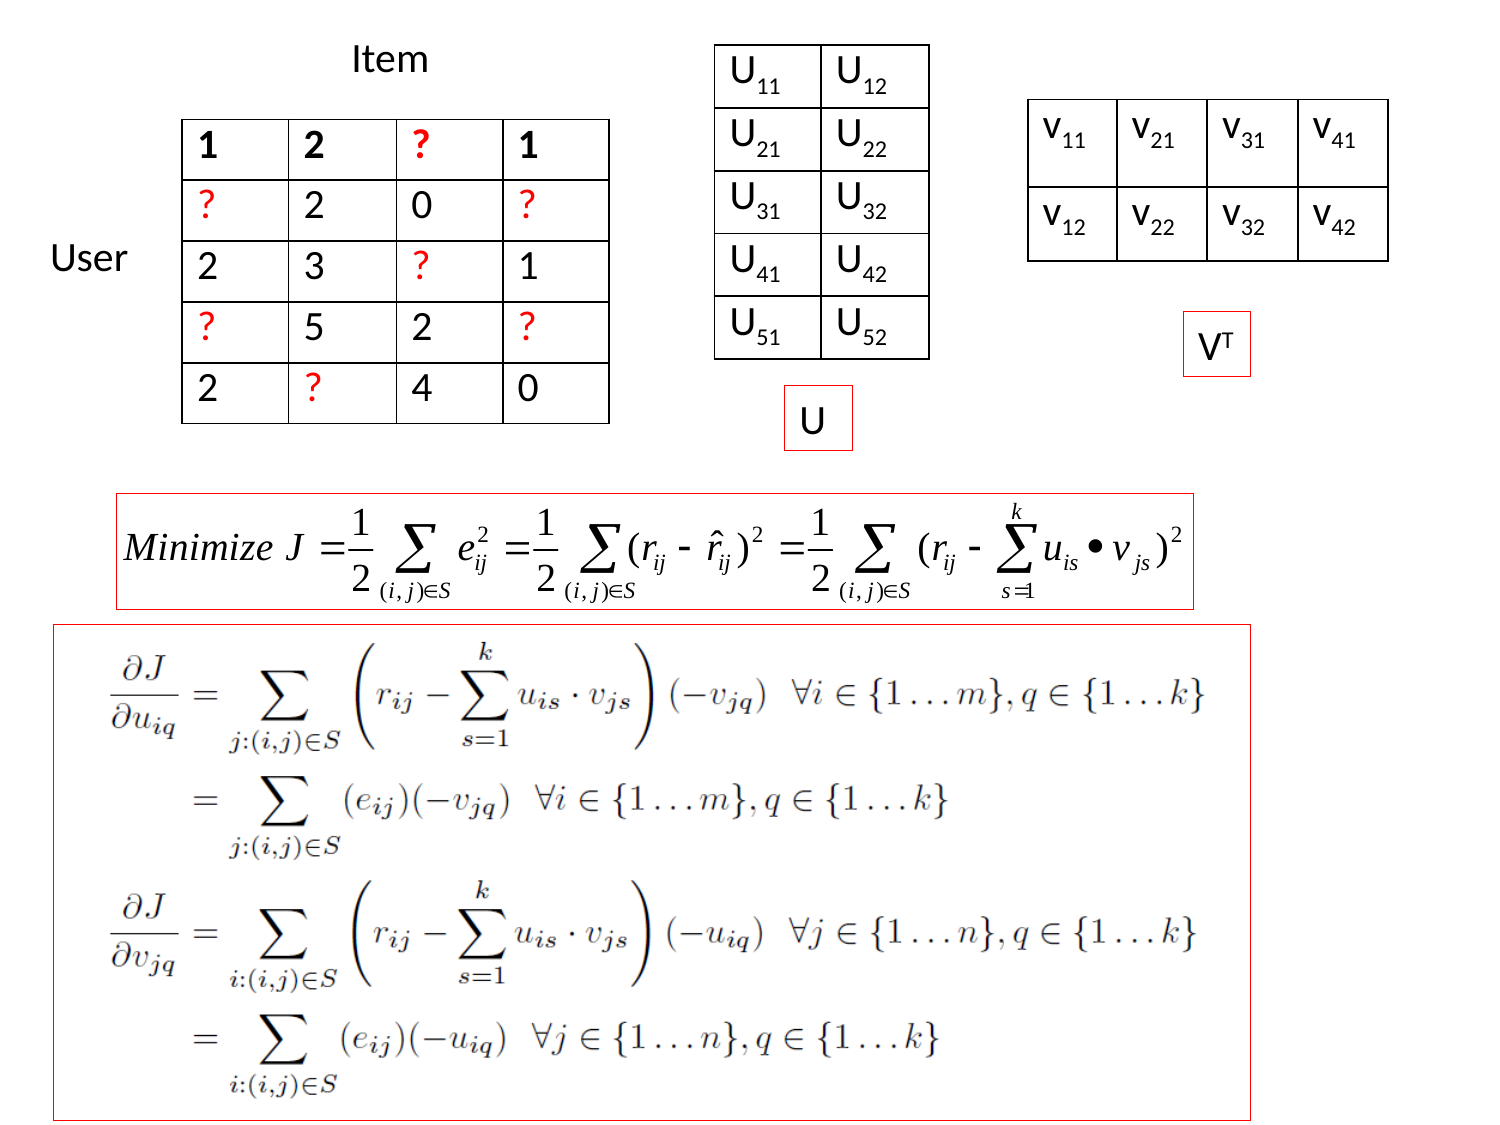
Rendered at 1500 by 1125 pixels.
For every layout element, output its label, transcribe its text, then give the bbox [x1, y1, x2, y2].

table_cell 0 [397, 181, 502, 240]
table_cell ? [504, 303, 608, 362]
table_header 2 [289, 120, 396, 179]
table_cell U51 [715, 297, 820, 358]
table_header v31 [1208, 100, 1297, 186]
table_cell 0 [504, 364, 608, 423]
table_cell 2 [289, 181, 396, 240]
text_box U [784, 385, 853, 451]
text_box User [35, 222, 154, 288]
table_cell 3 [289, 242, 396, 301]
table_header v11 [1029, 100, 1116, 186]
table_cell 2 [183, 242, 288, 301]
table_cell 5 [289, 303, 396, 362]
table_cell 4 [397, 364, 502, 423]
table_cell 1 [504, 242, 608, 301]
table_cell v42 [1299, 188, 1387, 260]
table_cell ? [183, 181, 288, 240]
table_cell U41 [715, 234, 820, 295]
table_header 1 [183, 120, 288, 179]
table_header v21 [1118, 100, 1206, 186]
table_cell ? [504, 181, 608, 240]
table_cell v12 [1029, 188, 1116, 260]
table_cell 2 [183, 364, 288, 423]
table_cell U21 [715, 109, 820, 170]
table_cell U22 [822, 109, 928, 170]
table_header U11 [715, 46, 820, 107]
table_cell ? [183, 303, 288, 362]
table_header 1 [504, 120, 608, 179]
table_cell ? [289, 364, 396, 423]
table_cell 2 [397, 303, 502, 362]
table_header ? [397, 120, 502, 179]
table_cell U52 [822, 297, 928, 358]
table_header U12 [822, 46, 928, 107]
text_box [116, 493, 1195, 611]
picture [53, 624, 1252, 1121]
text_box Item [336, 23, 455, 89]
table_cell ? [397, 242, 502, 301]
table_cell U32 [822, 172, 928, 233]
table_cell v32 [1208, 188, 1297, 260]
table_cell v22 [1118, 188, 1206, 260]
text_box VT [1183, 311, 1251, 377]
table_header v41 [1299, 100, 1387, 186]
table_cell U42 [822, 234, 928, 295]
table_cell U31 [715, 172, 820, 233]
